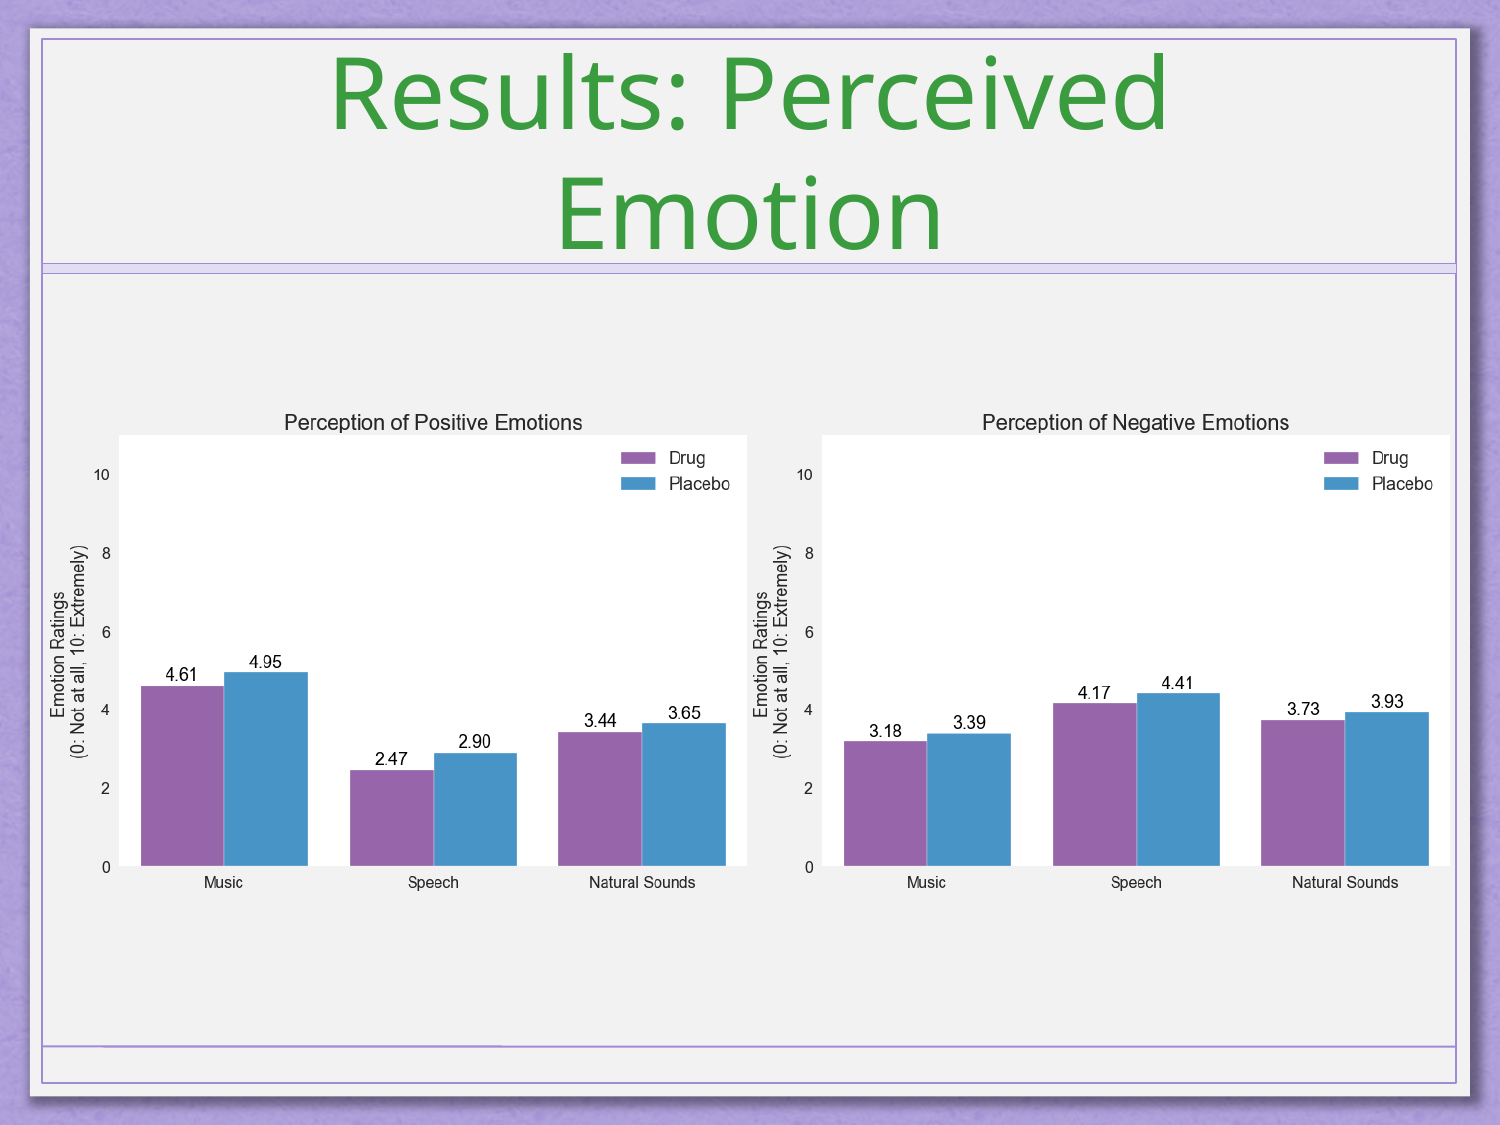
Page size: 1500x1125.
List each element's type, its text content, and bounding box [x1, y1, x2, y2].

title Results: Perceived Emotion [147, 40, 1353, 260]
picture [43, 406, 1457, 898]
